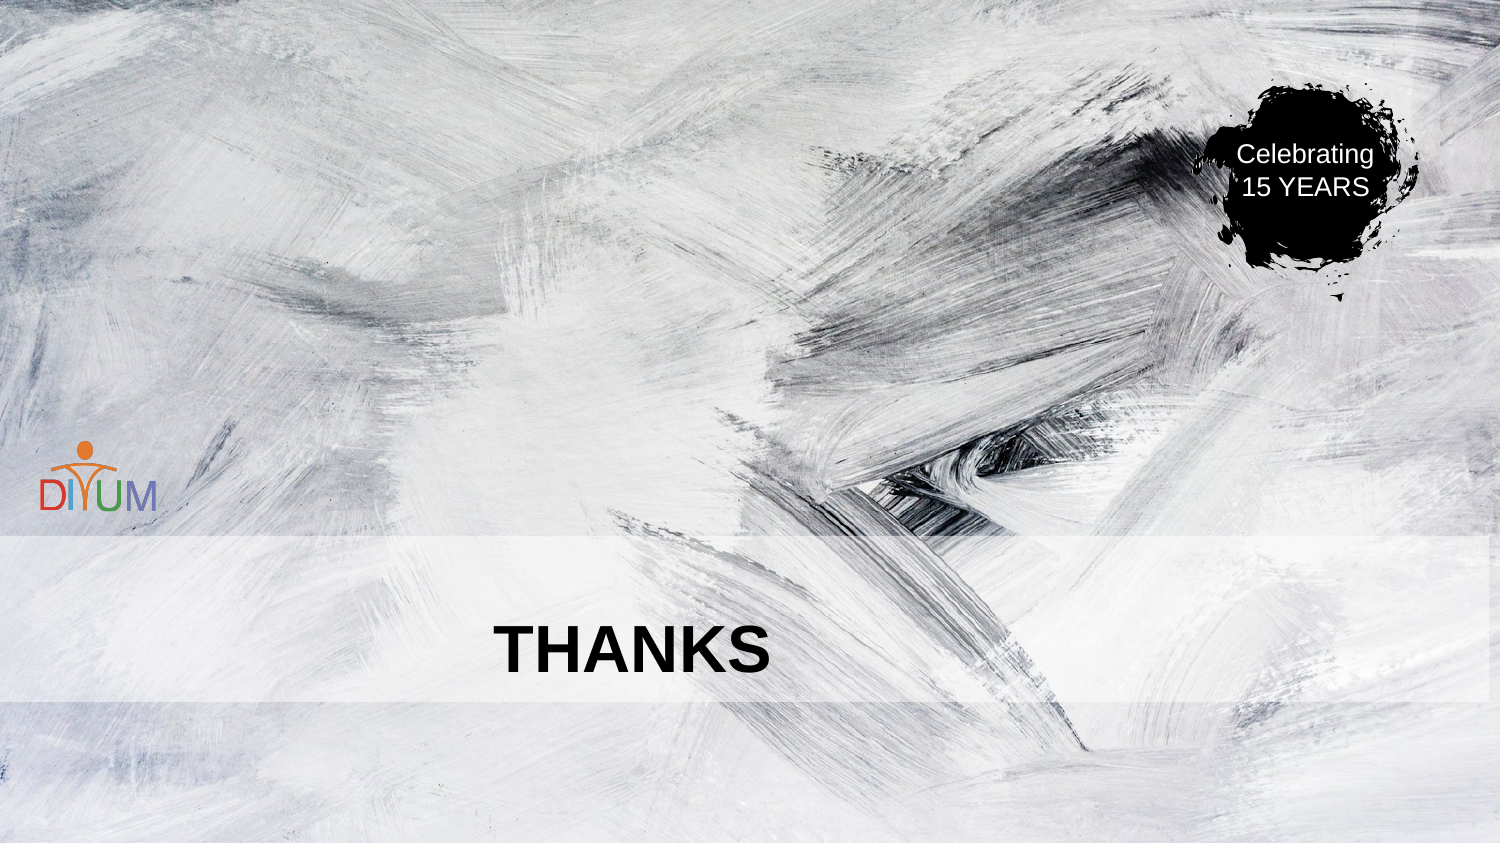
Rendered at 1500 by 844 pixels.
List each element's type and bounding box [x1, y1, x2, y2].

picture [0, 0, 1500, 843]
text_box [38, 438, 157, 535]
